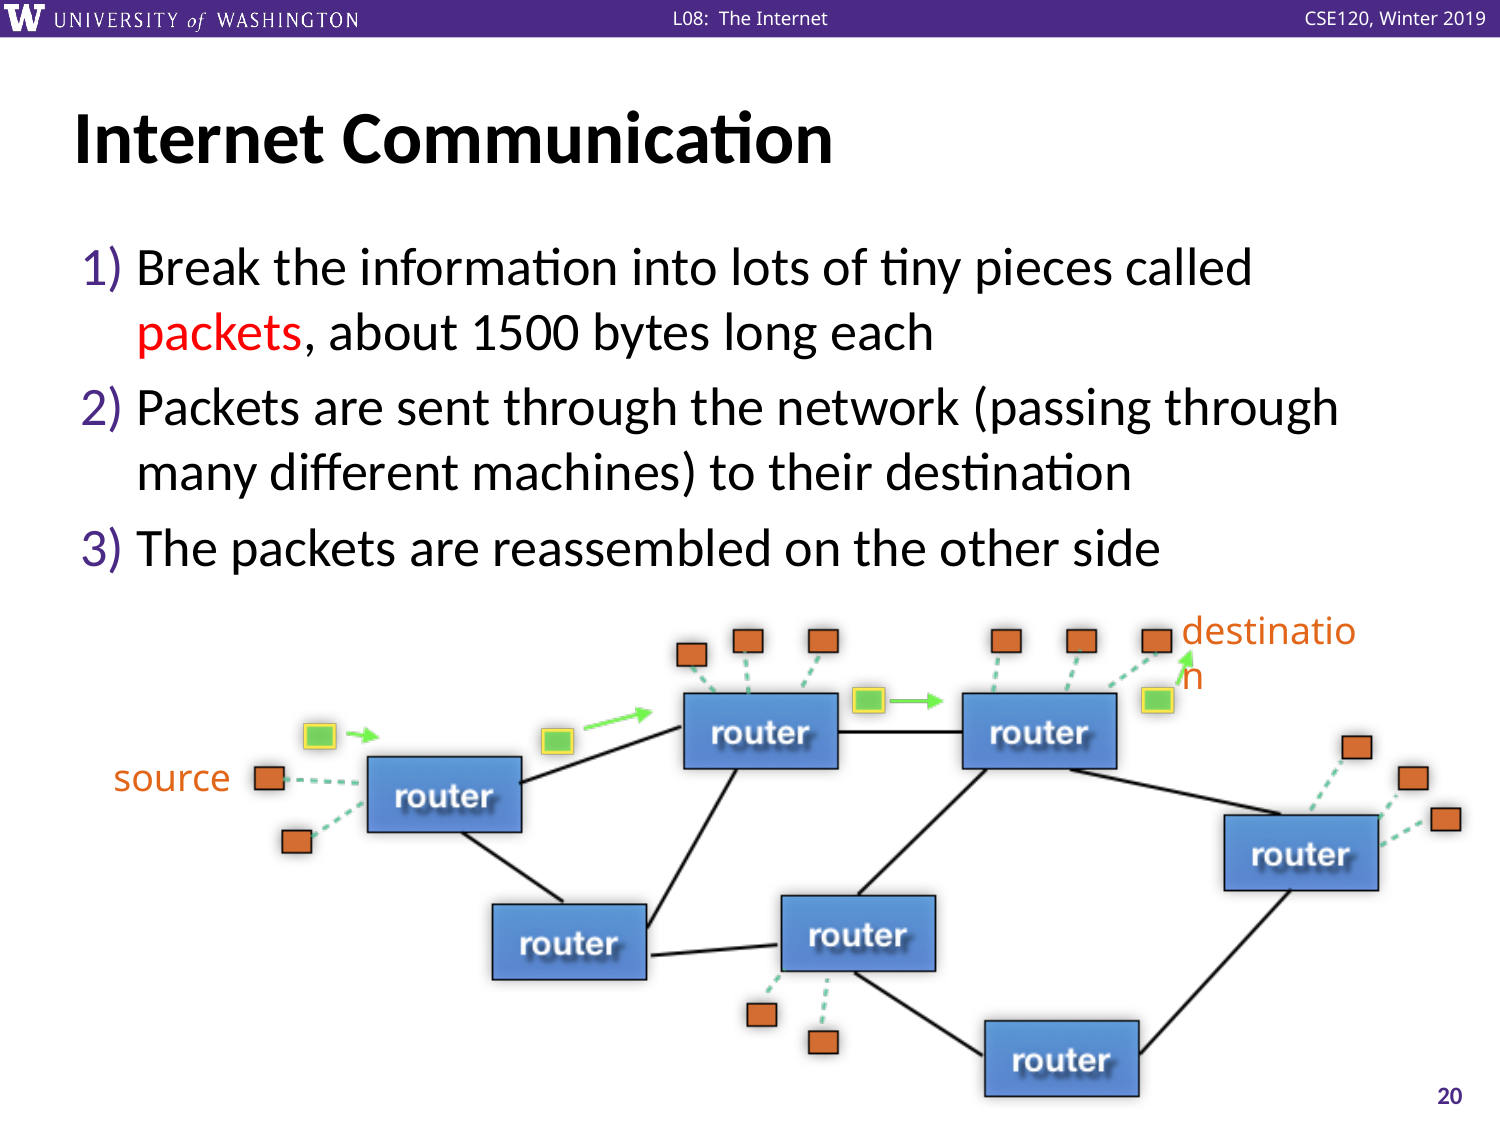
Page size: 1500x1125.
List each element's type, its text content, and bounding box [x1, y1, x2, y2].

picture [4, 4, 358, 32]
slide_number 20 [1400, 1065, 1500, 1125]
title Internet Communication [58, 71, 1438, 197]
list Break the information into lots of tiny pieces called packets, about 1500 bytes long each Packets are sent through the network (passing through many different machines) to their destination The packets are reassembled on the other side [64, 223, 1438, 1040]
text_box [84, 599, 1477, 1113]
